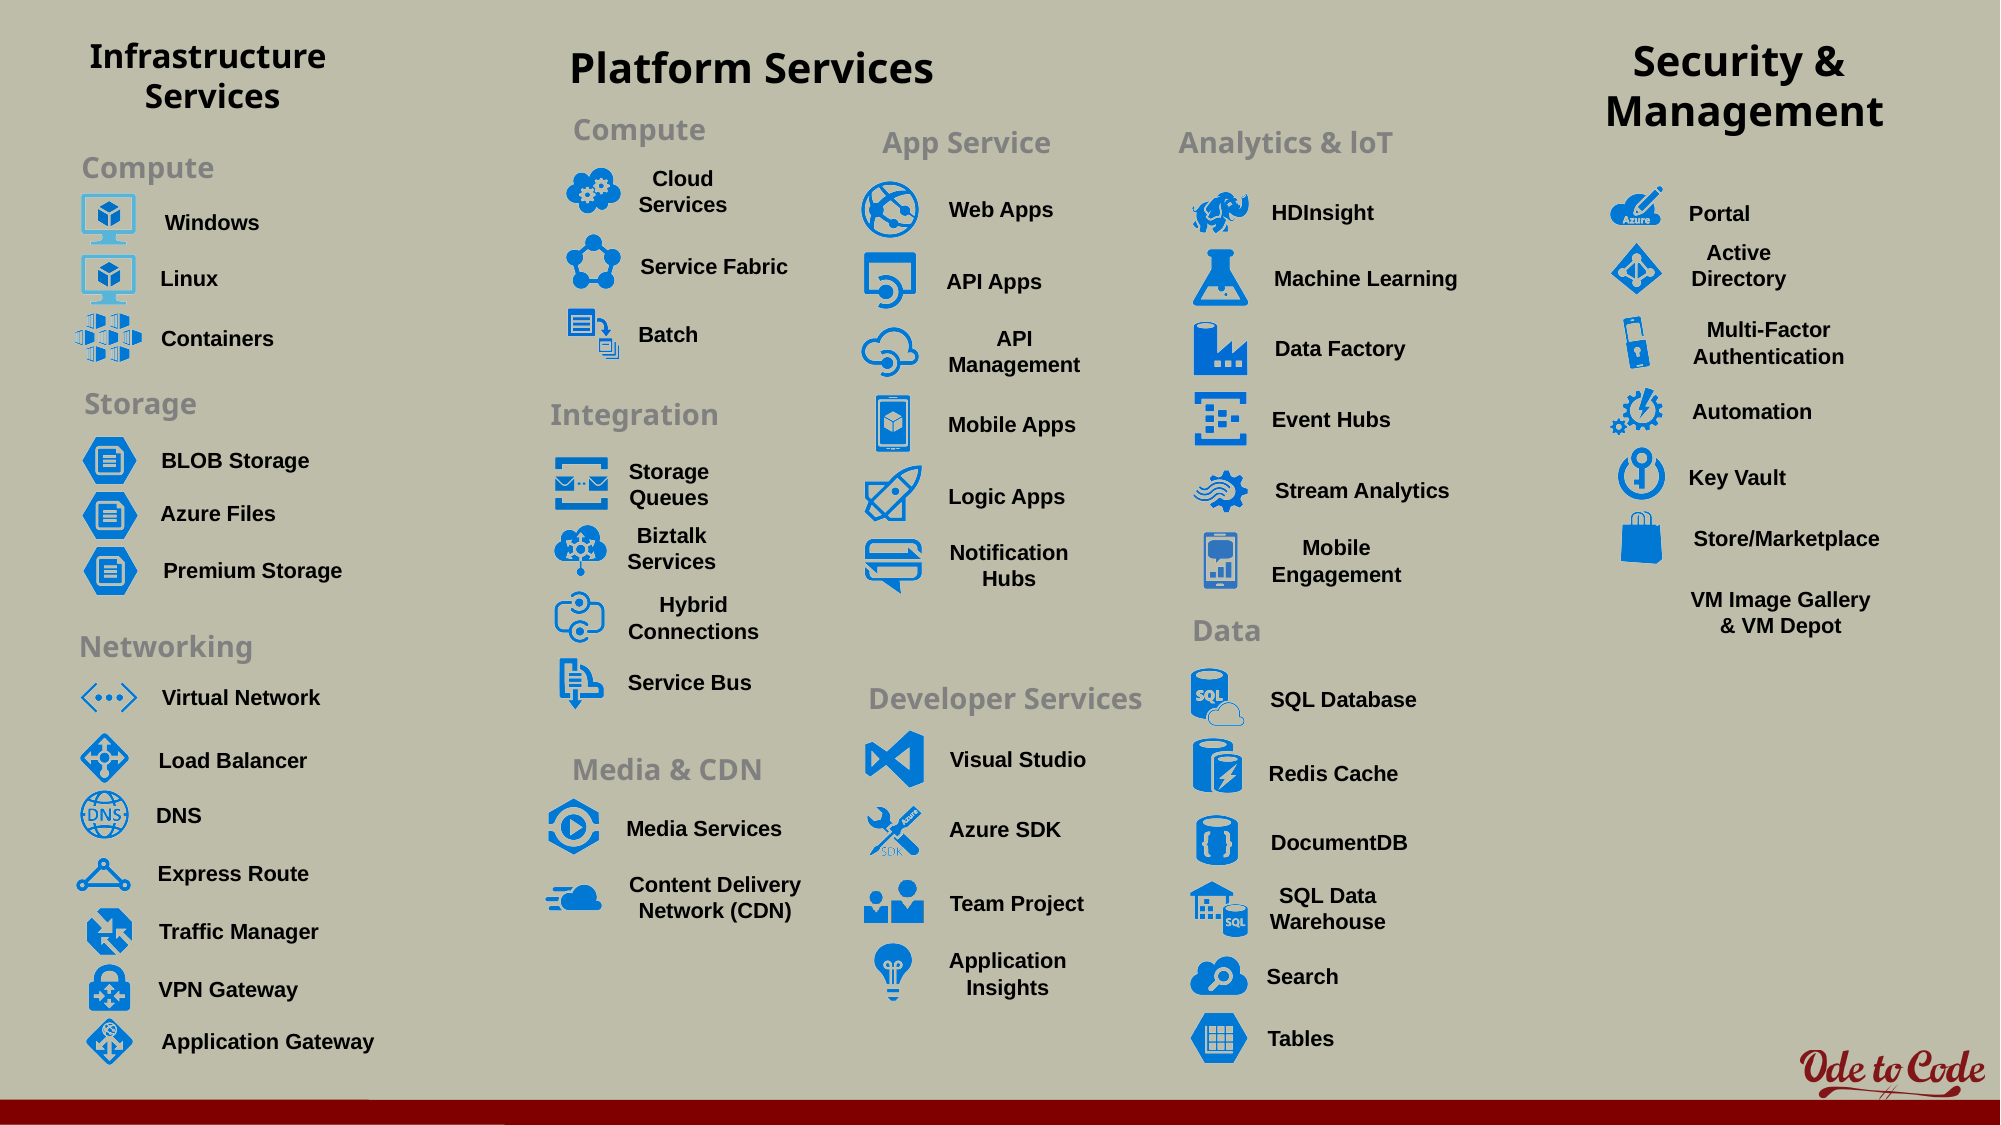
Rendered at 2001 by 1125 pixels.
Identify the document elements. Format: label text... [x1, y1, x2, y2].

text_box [1177, 604, 1438, 1067]
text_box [538, 388, 779, 710]
text_box Infrastructure Services [74, 27, 351, 123]
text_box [67, 377, 366, 599]
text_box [64, 141, 293, 371]
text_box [1159, 116, 1480, 595]
text_box Security & Management [1589, 27, 1899, 143]
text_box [556, 103, 810, 361]
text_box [847, 672, 1164, 1008]
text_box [861, 116, 1102, 599]
text_box Platform Services [554, 34, 950, 100]
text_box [64, 620, 400, 1065]
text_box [545, 743, 825, 932]
picture [1800, 1050, 1985, 1100]
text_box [1610, 179, 1906, 646]
